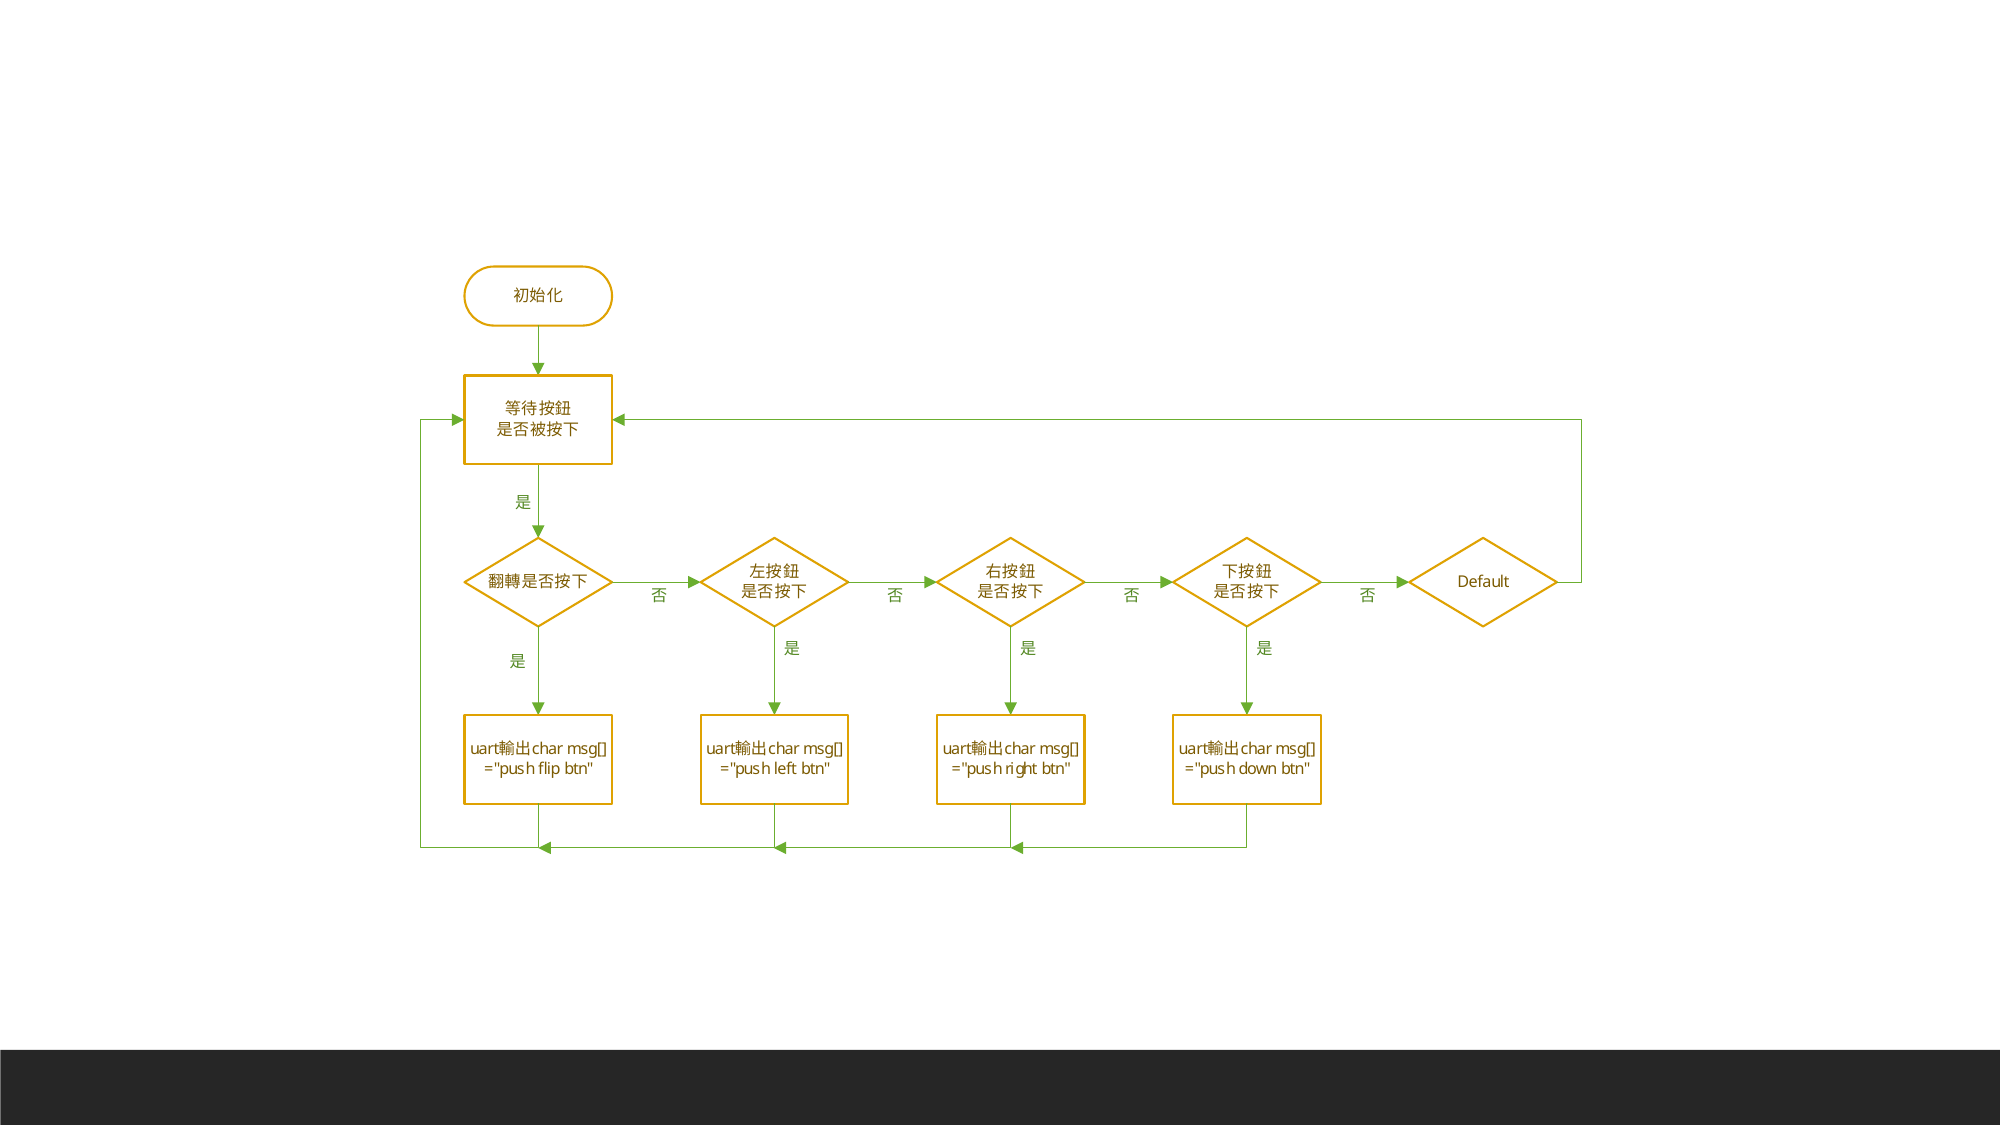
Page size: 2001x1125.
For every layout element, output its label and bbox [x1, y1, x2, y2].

text_box [402, 261, 1598, 863]
